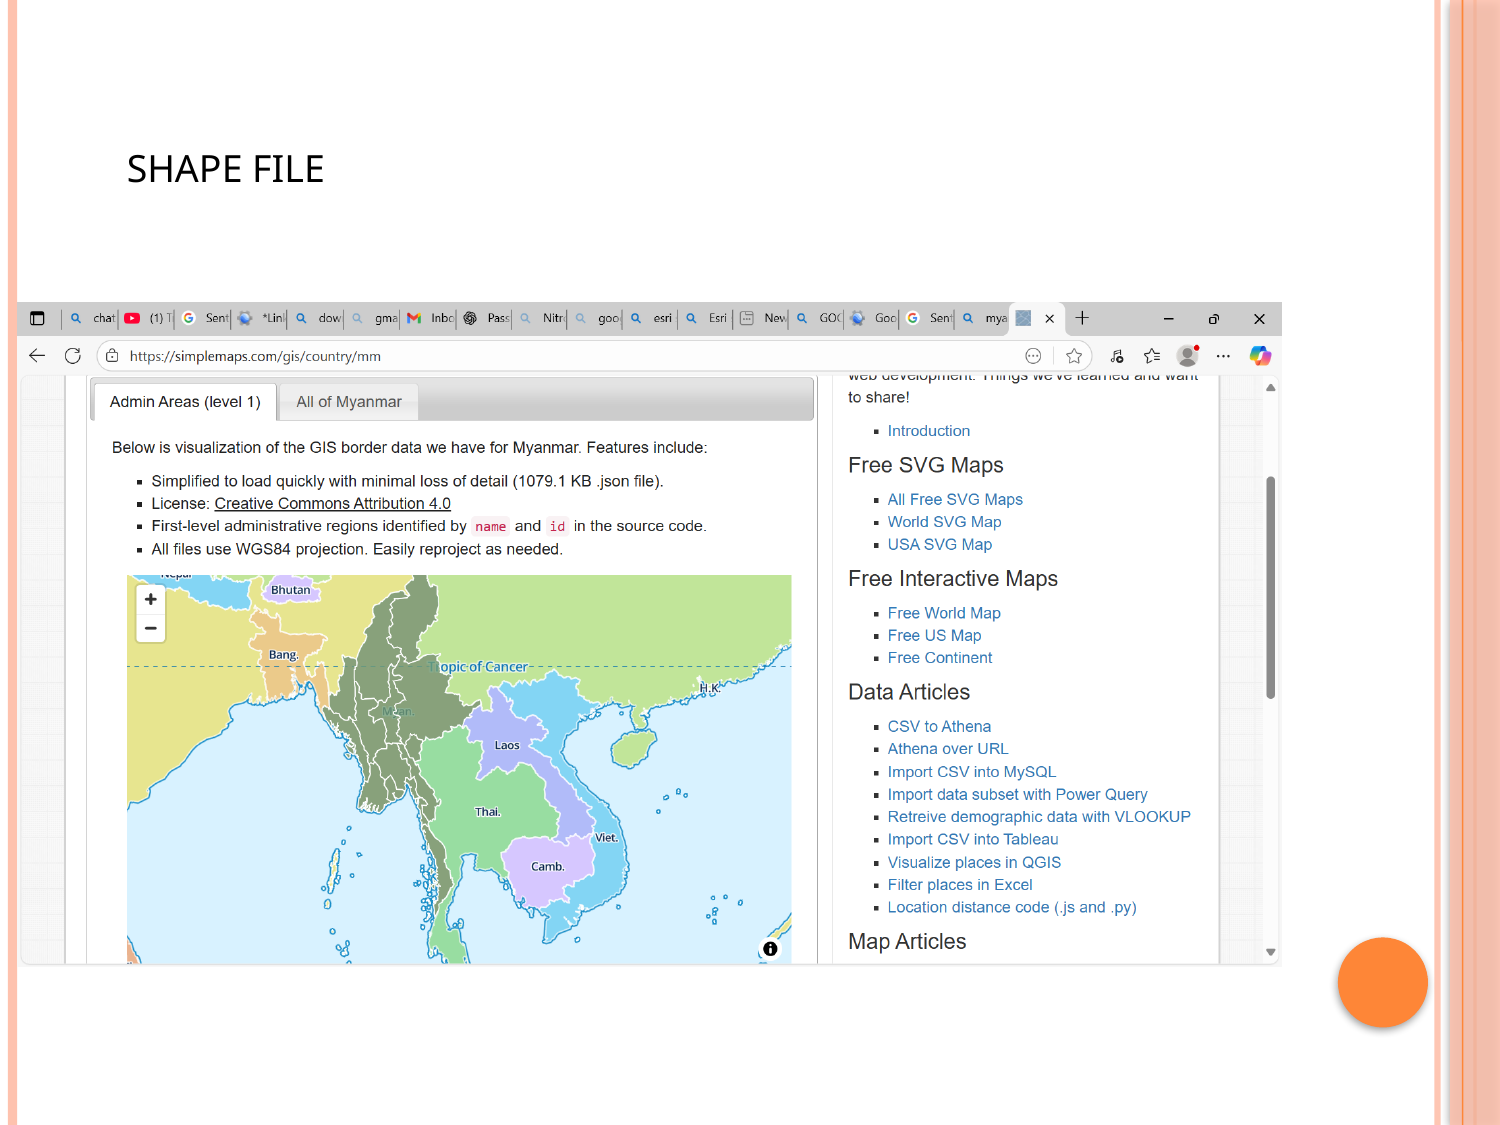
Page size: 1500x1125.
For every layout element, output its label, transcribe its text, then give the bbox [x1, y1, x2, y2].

text_box SHAPE FILE [112, 137, 1081, 197]
picture [17, 302, 1282, 967]
